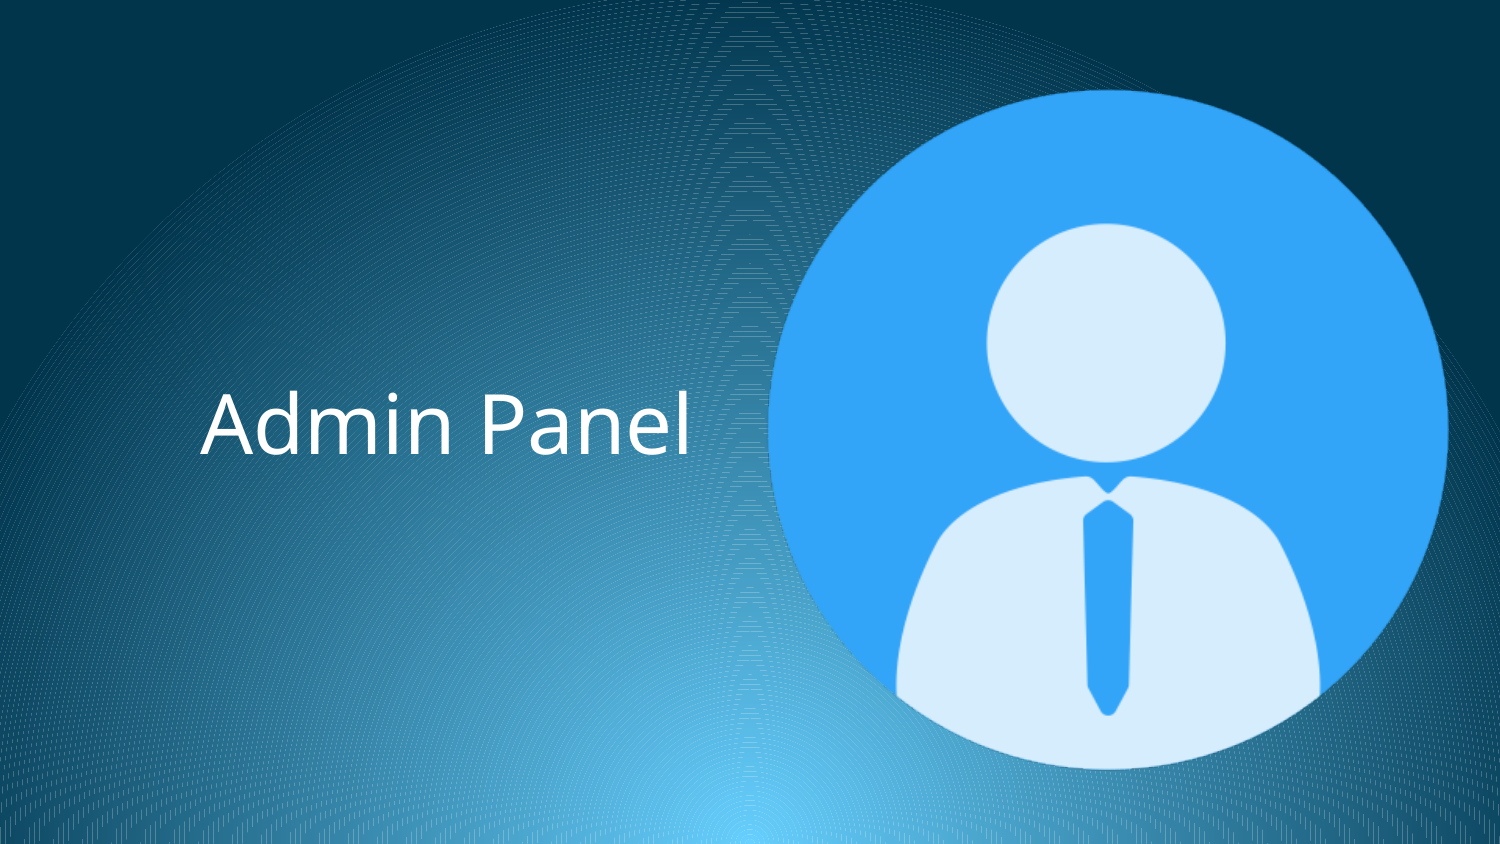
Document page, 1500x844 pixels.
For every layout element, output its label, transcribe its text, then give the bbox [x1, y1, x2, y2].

text_box Admin Panel [185, 363, 703, 479]
picture [701, 37, 1500, 831]
